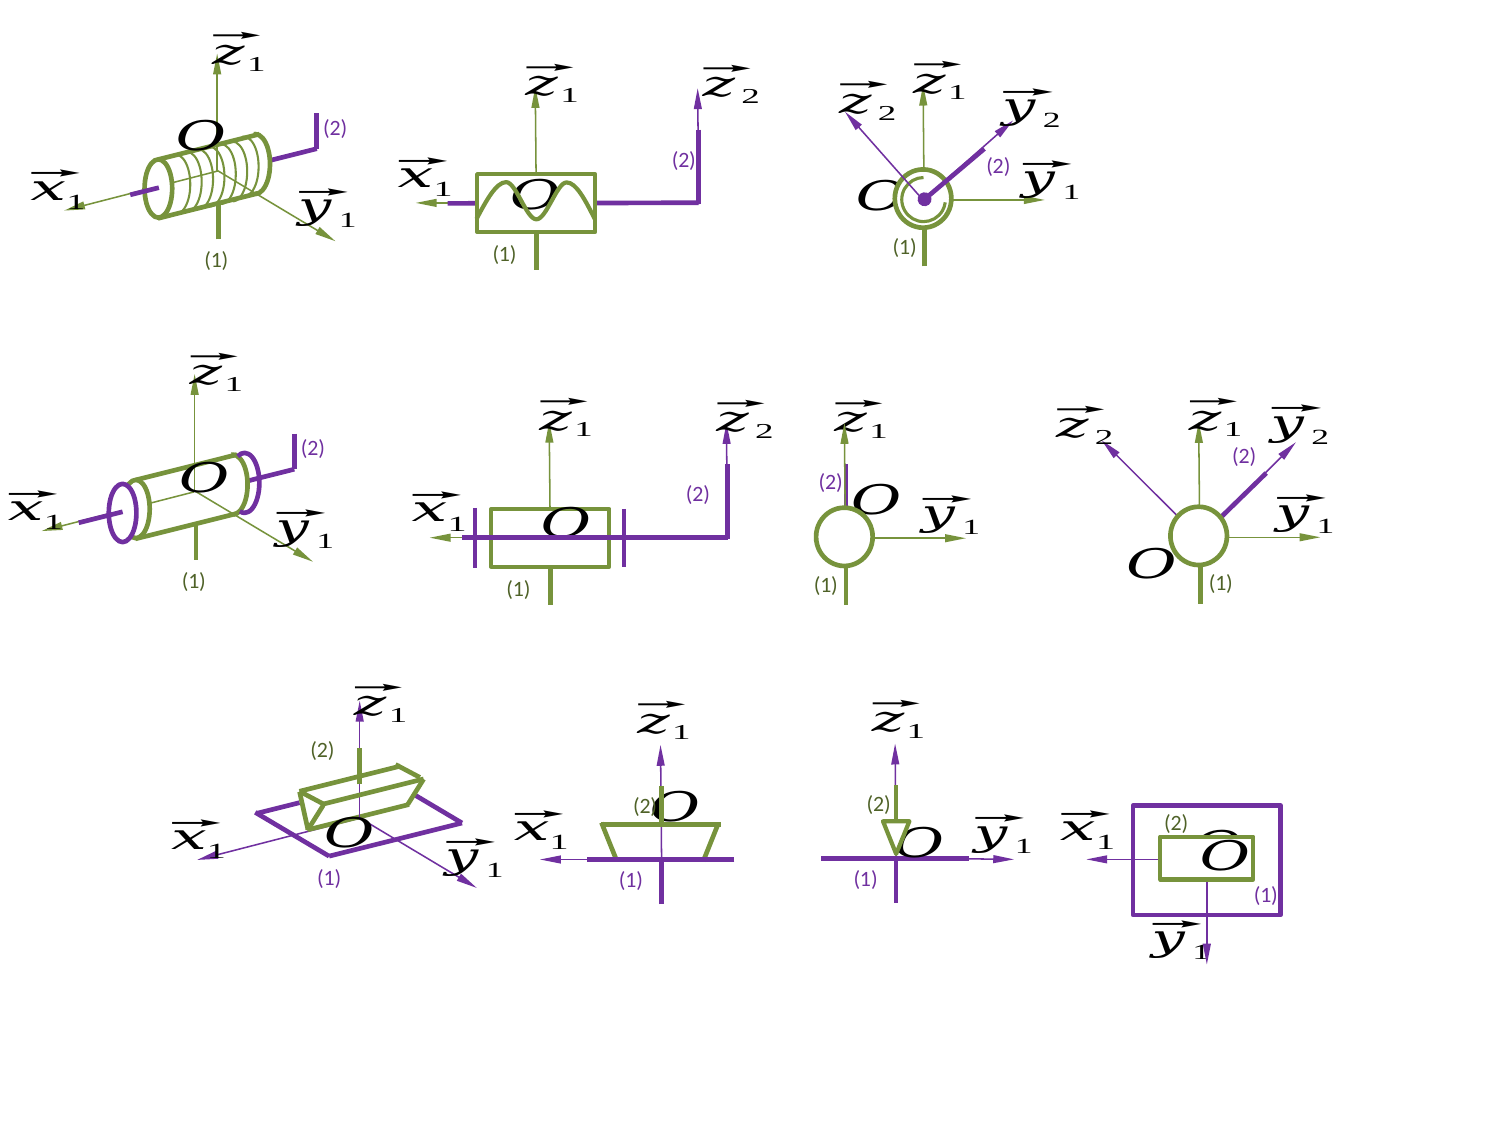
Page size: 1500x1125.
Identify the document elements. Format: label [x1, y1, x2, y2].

text_box [1055, 800, 1296, 965]
text_box [3, 351, 343, 603]
text_box [407, 396, 773, 610]
text_box [393, 61, 759, 276]
text_box [821, 698, 1032, 904]
text_box [509, 699, 735, 905]
text_box [835, 59, 1079, 269]
text_box [1052, 396, 1334, 604]
text_box [796, 397, 979, 607]
text_box [166, 682, 503, 900]
text_box [26, 30, 365, 282]
